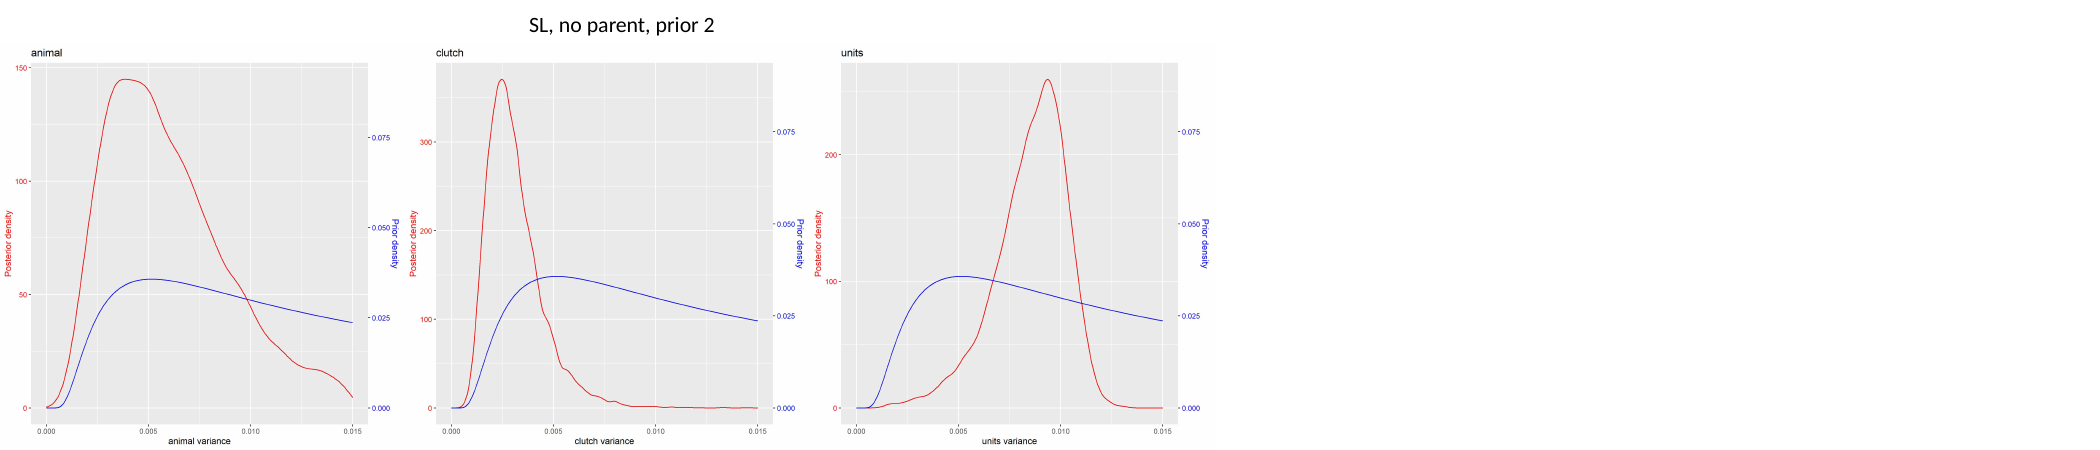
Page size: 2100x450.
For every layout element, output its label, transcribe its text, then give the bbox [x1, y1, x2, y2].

text_box SL, no parent, prior 2 [514, 3, 737, 44]
picture [0, 44, 1215, 450]
